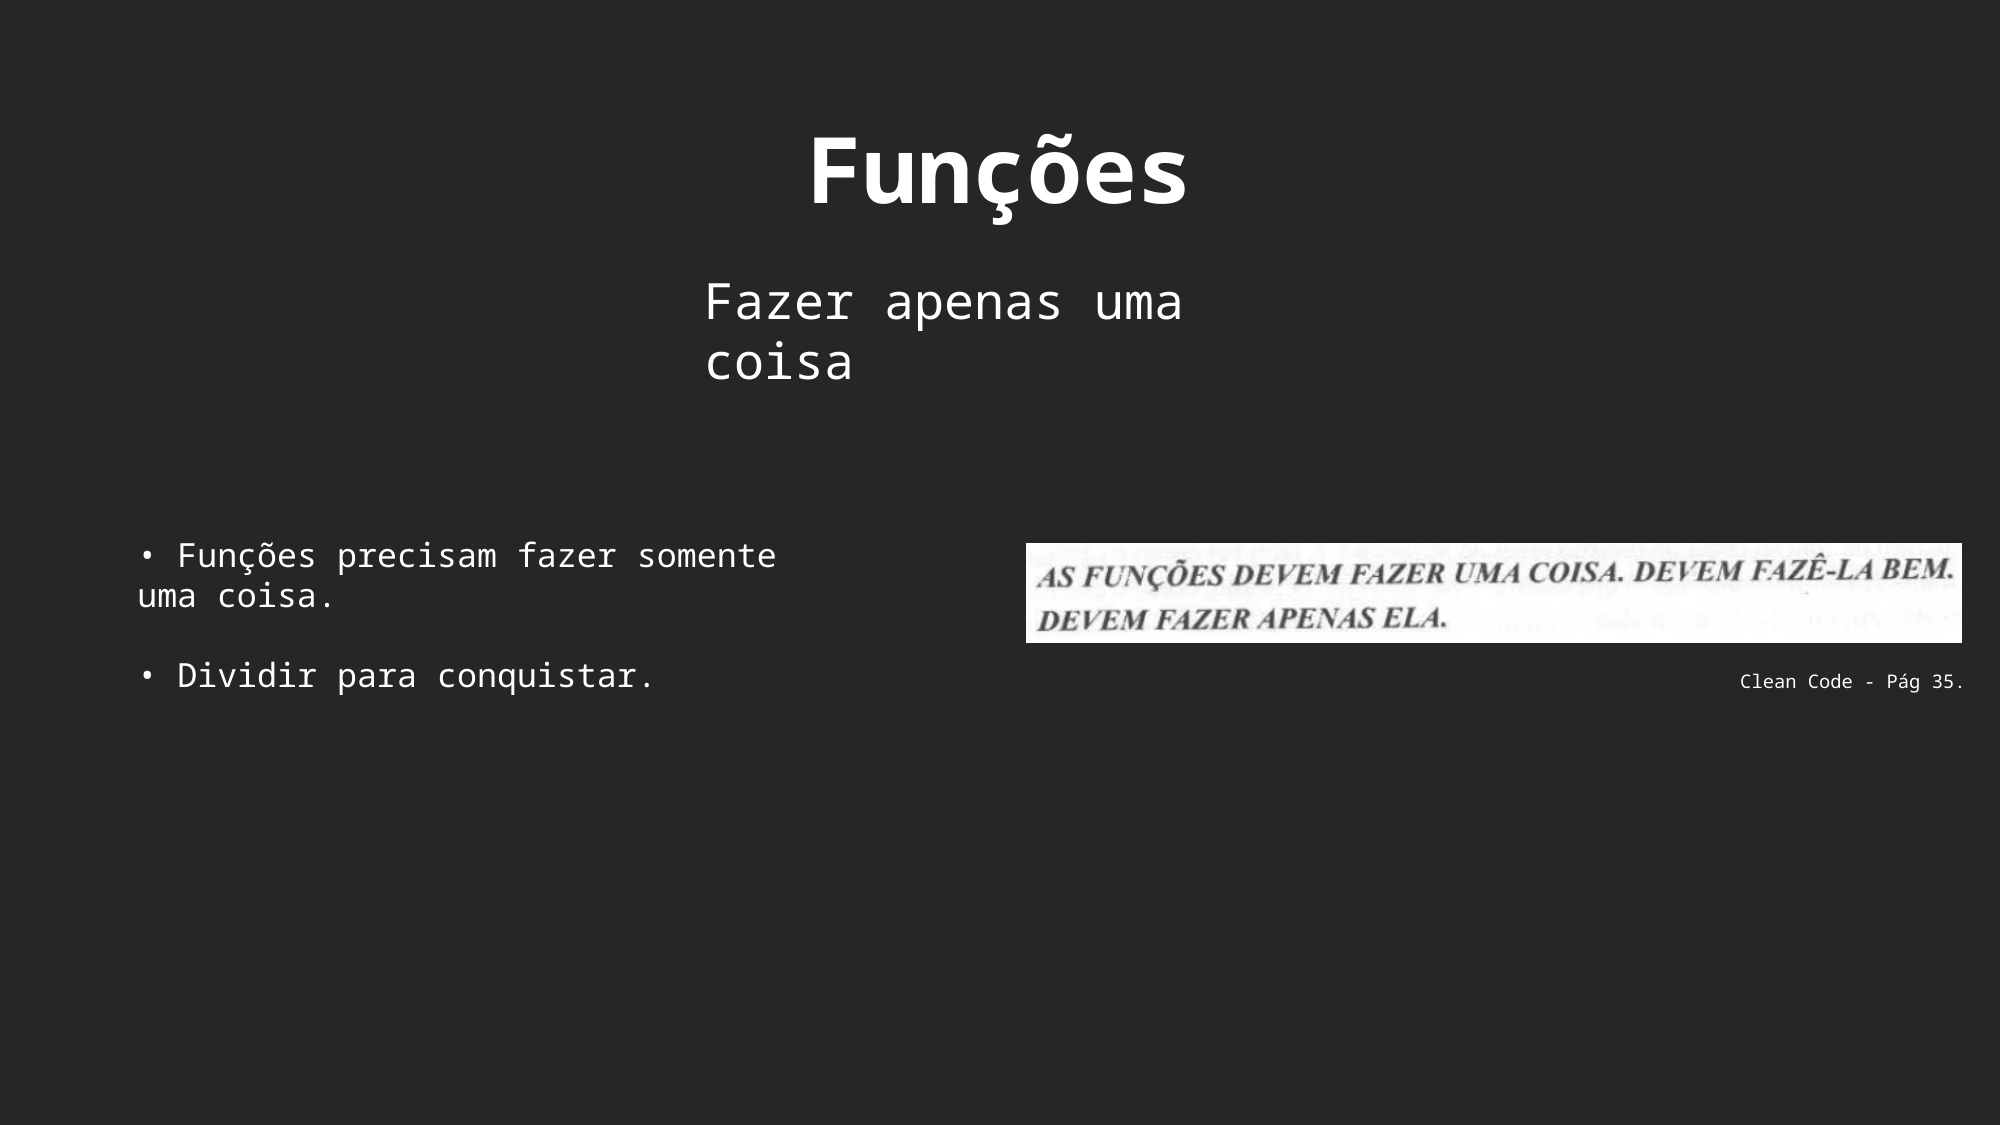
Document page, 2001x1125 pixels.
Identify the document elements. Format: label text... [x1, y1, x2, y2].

text_box Funções [447, 104, 1553, 230]
text_box • Funções precisam fazer somente uma coisa. • Dividir para conquistar. [122, 527, 904, 702]
picture [1026, 543, 1962, 643]
text_box Fazer apenas uma coisa [689, 262, 1351, 398]
text_box Clean Code - Pág 35. [1725, 662, 2000, 700]
